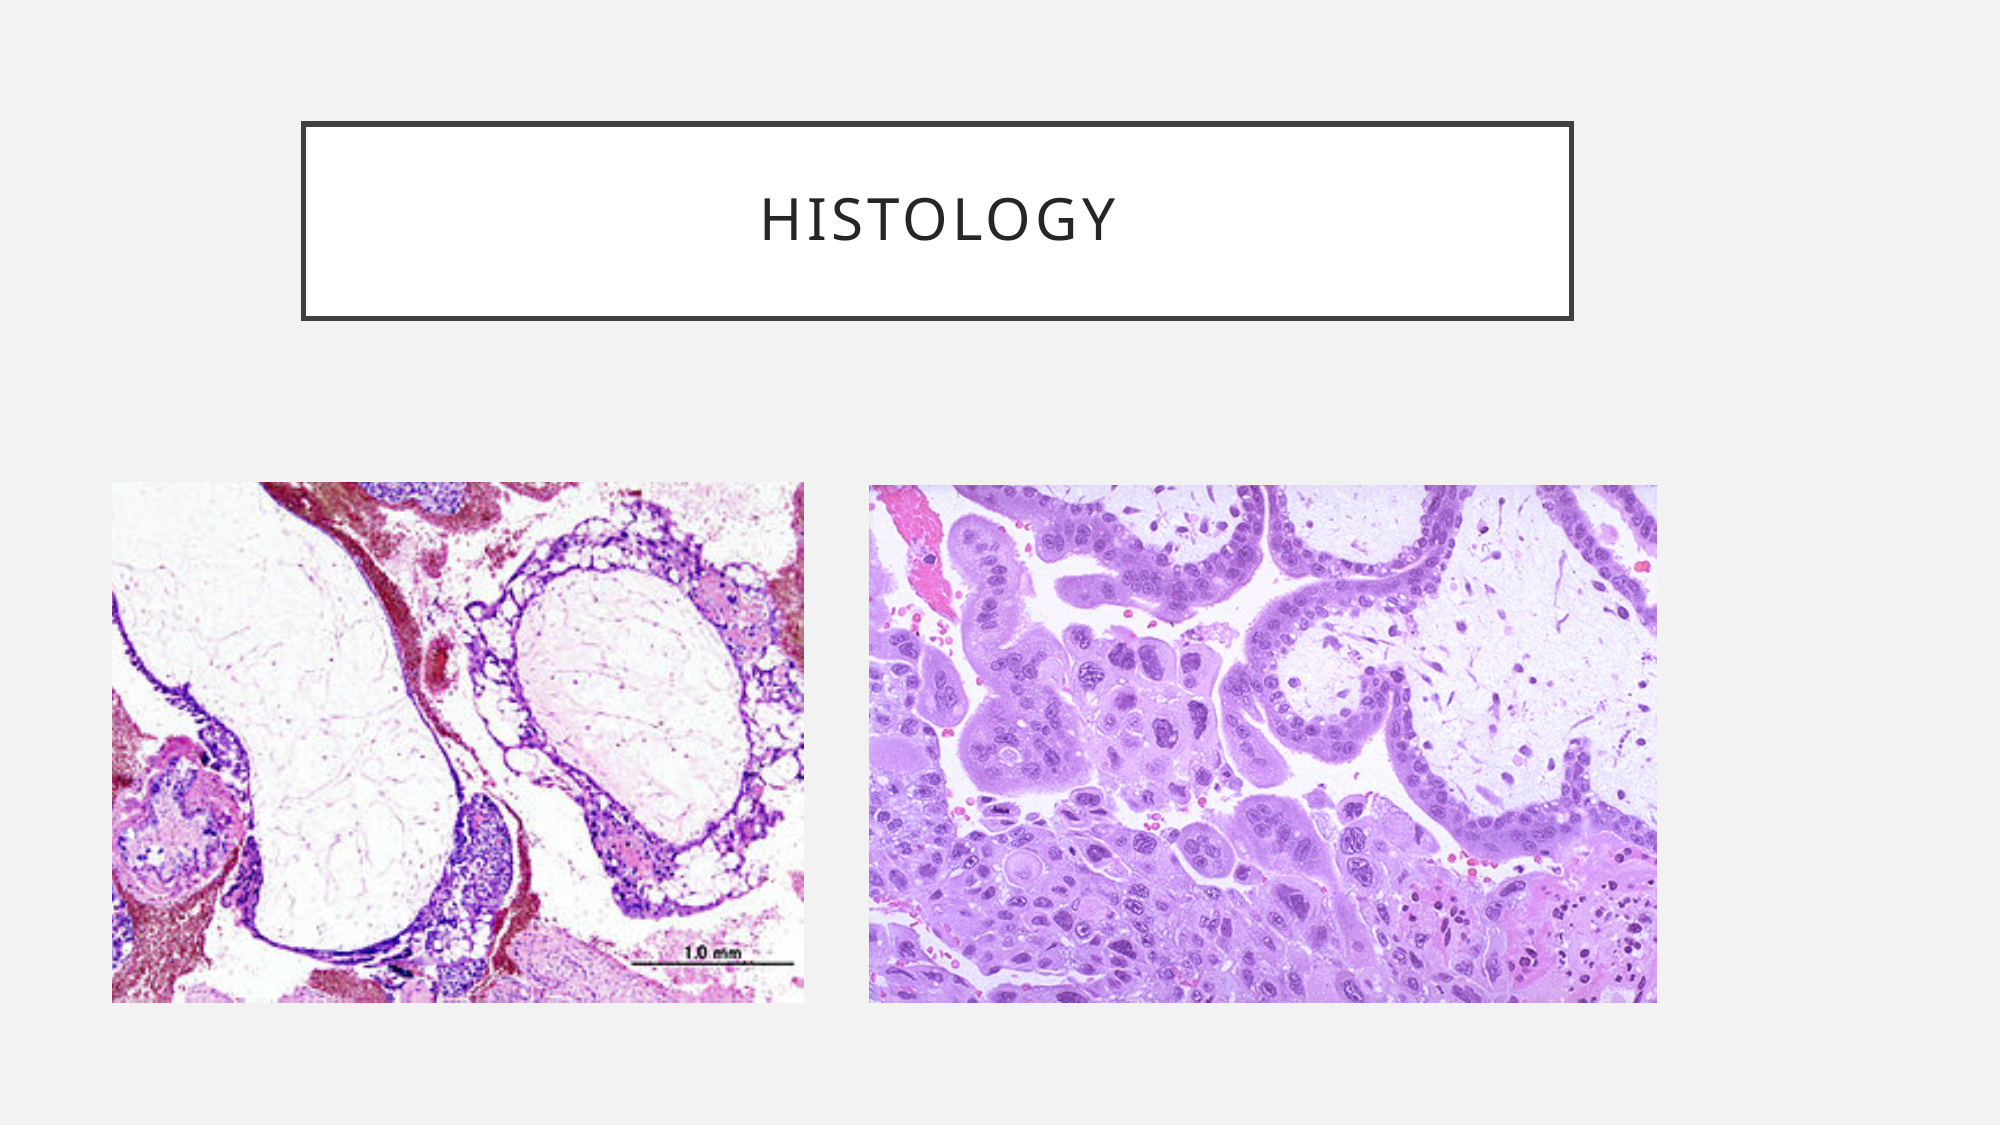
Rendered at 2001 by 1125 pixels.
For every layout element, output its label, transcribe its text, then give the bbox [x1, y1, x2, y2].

title Histology [301, 121, 1574, 321]
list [112, 482, 804, 1003]
picture [869, 485, 1657, 1003]
